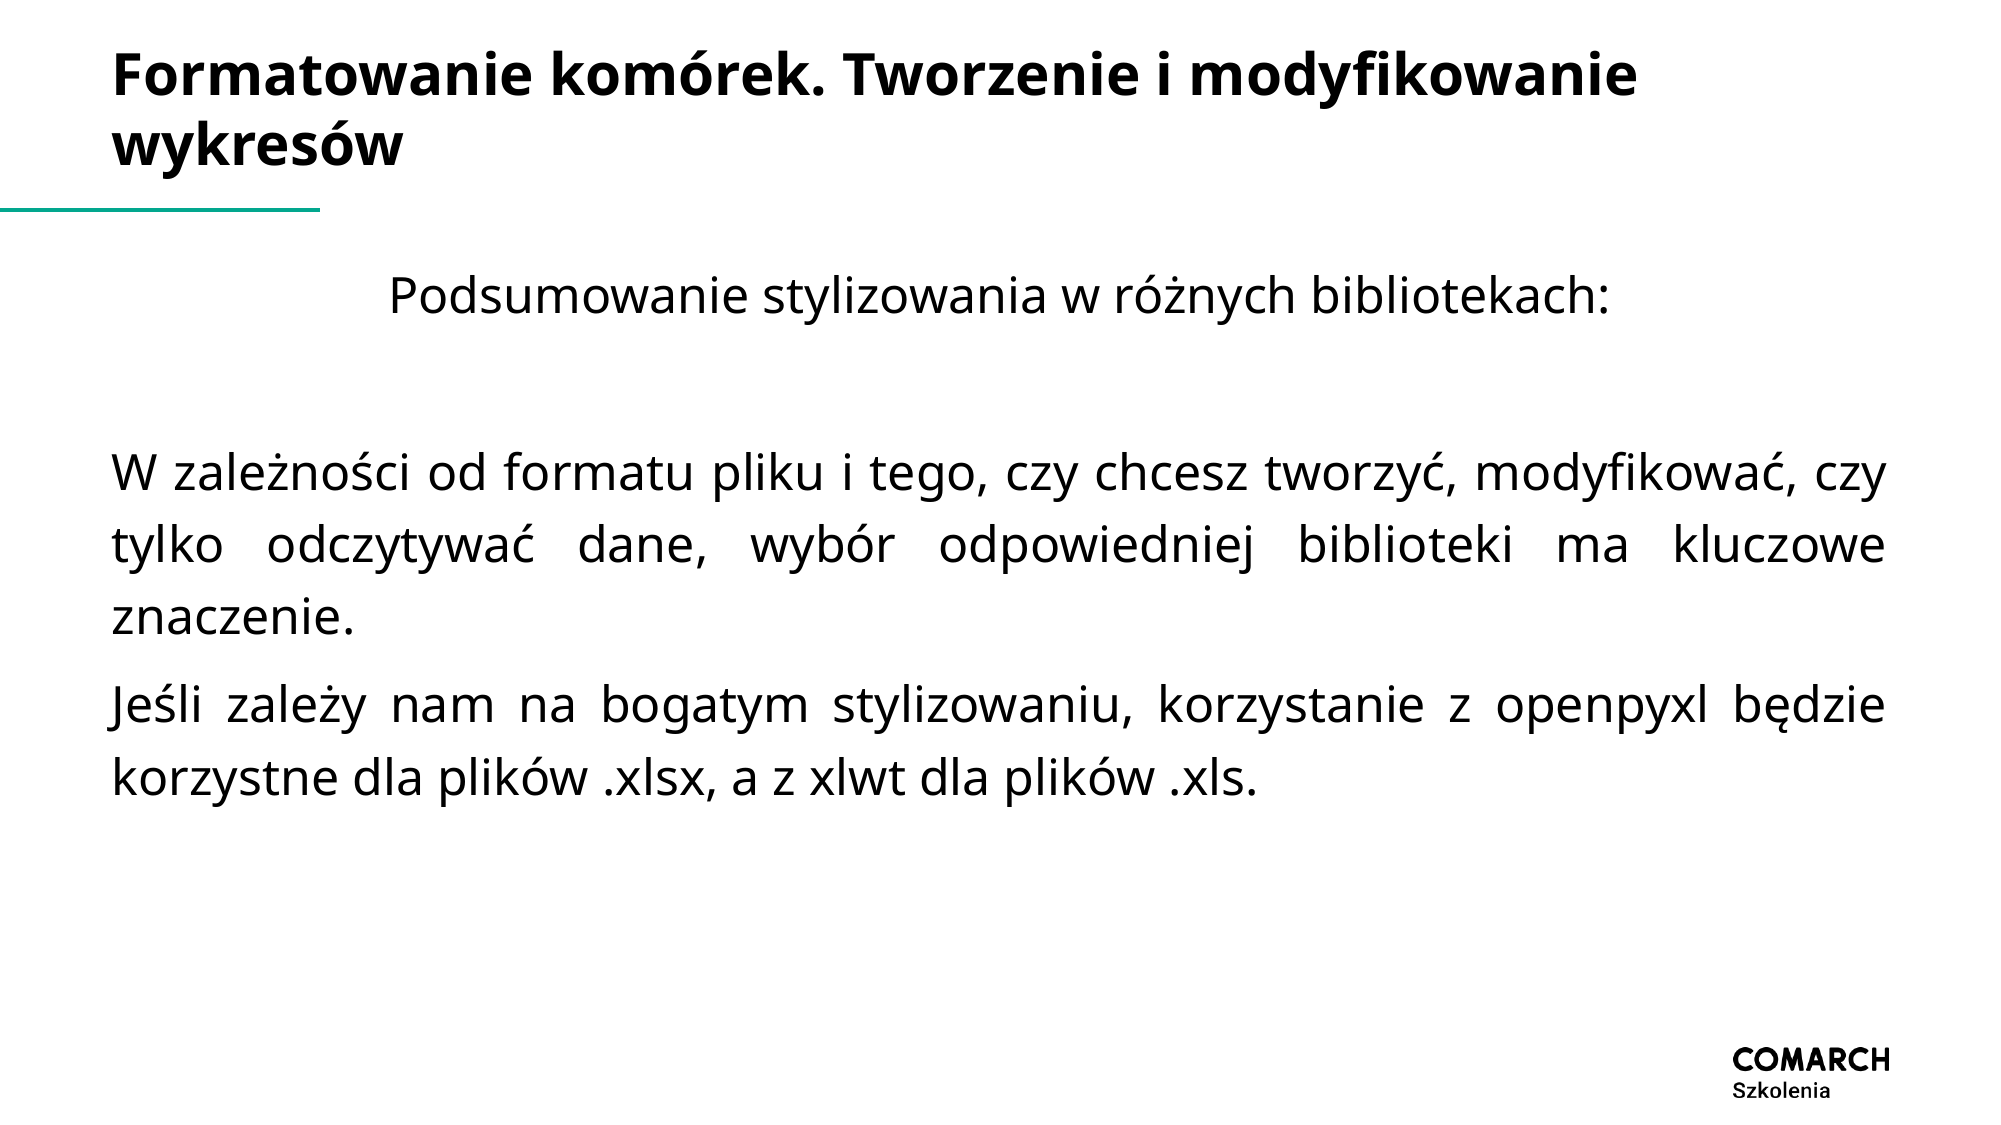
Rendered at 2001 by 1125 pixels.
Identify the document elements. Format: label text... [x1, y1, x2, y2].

list Podsumowanie stylizowania w różnych bibliotekach: W zależności od formatu pliku i tego, czy chcesz tworzyć, modyfikować, czy tylko odczytywać dane, wybór odpowiedniej biblioteki ma kluczowe znaczenie. Jeśli zależy nam na bogatym stylizowaniu, korzystanie z openpyxl będzie korzystne dla plików .xlsx, a z xlwt dla plików .xls. [111, 243, 1889, 1000]
title Formatowanie komórek. Tworzenie i modyfikowanie wykresów [111, 0, 1889, 185]
picture [1733, 1047, 1889, 1098]
